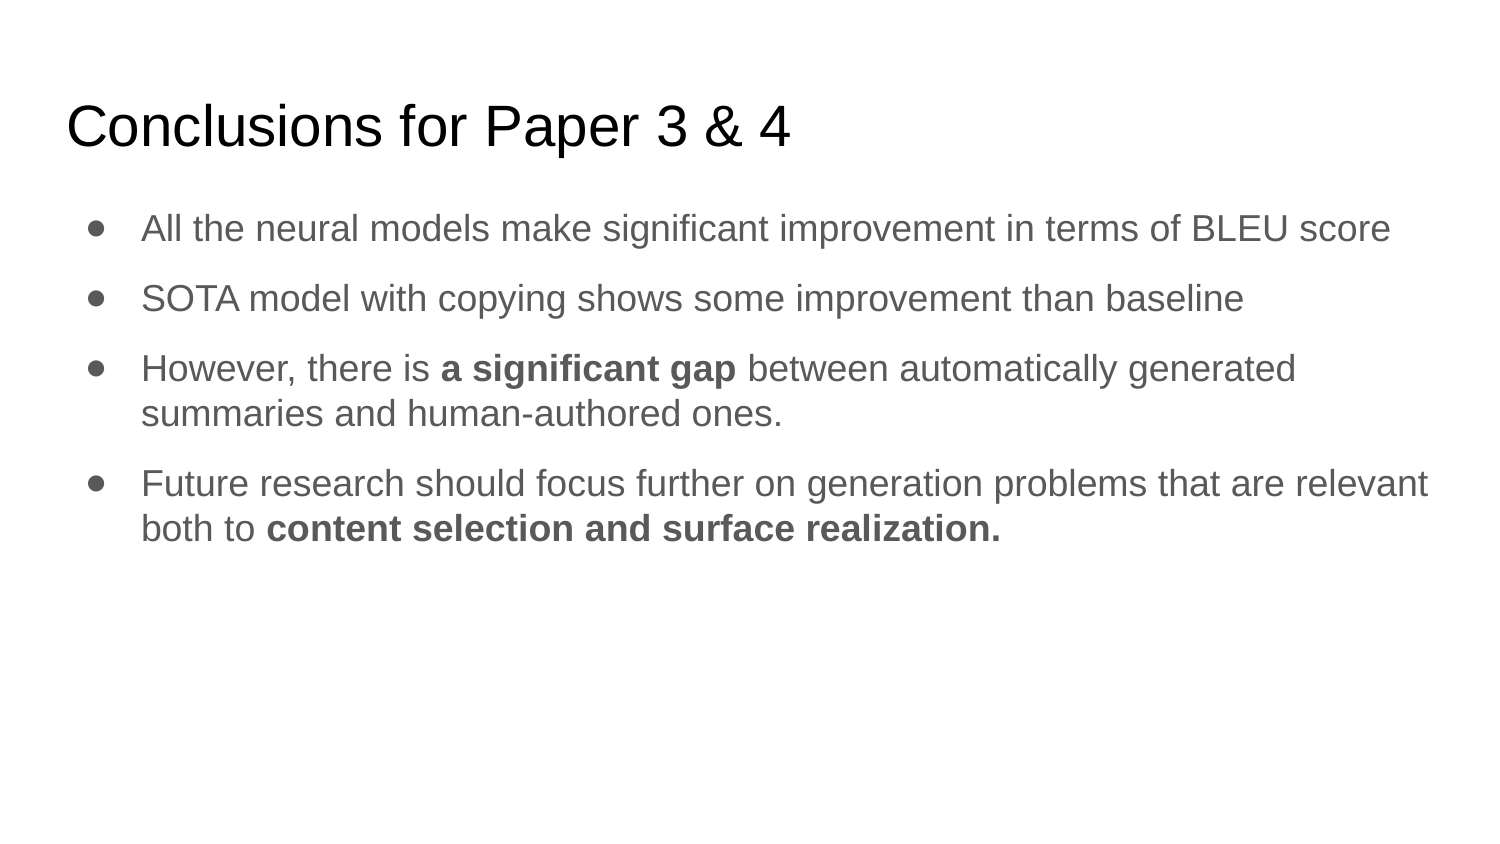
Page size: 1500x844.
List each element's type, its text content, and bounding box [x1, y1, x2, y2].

title Conclusions for Paper 3 & 4 [51, 72, 1449, 167]
list All the neural models make significant improvement in terms of BLEU score SOTA model with copying shows some improvement than baseline However, there is a signiﬁcant gap between automatically generated summaries and human-authored ones. Future research should focus further on generation problems that are relevant both to content selection and surface realization. [51, 189, 1449, 750]
